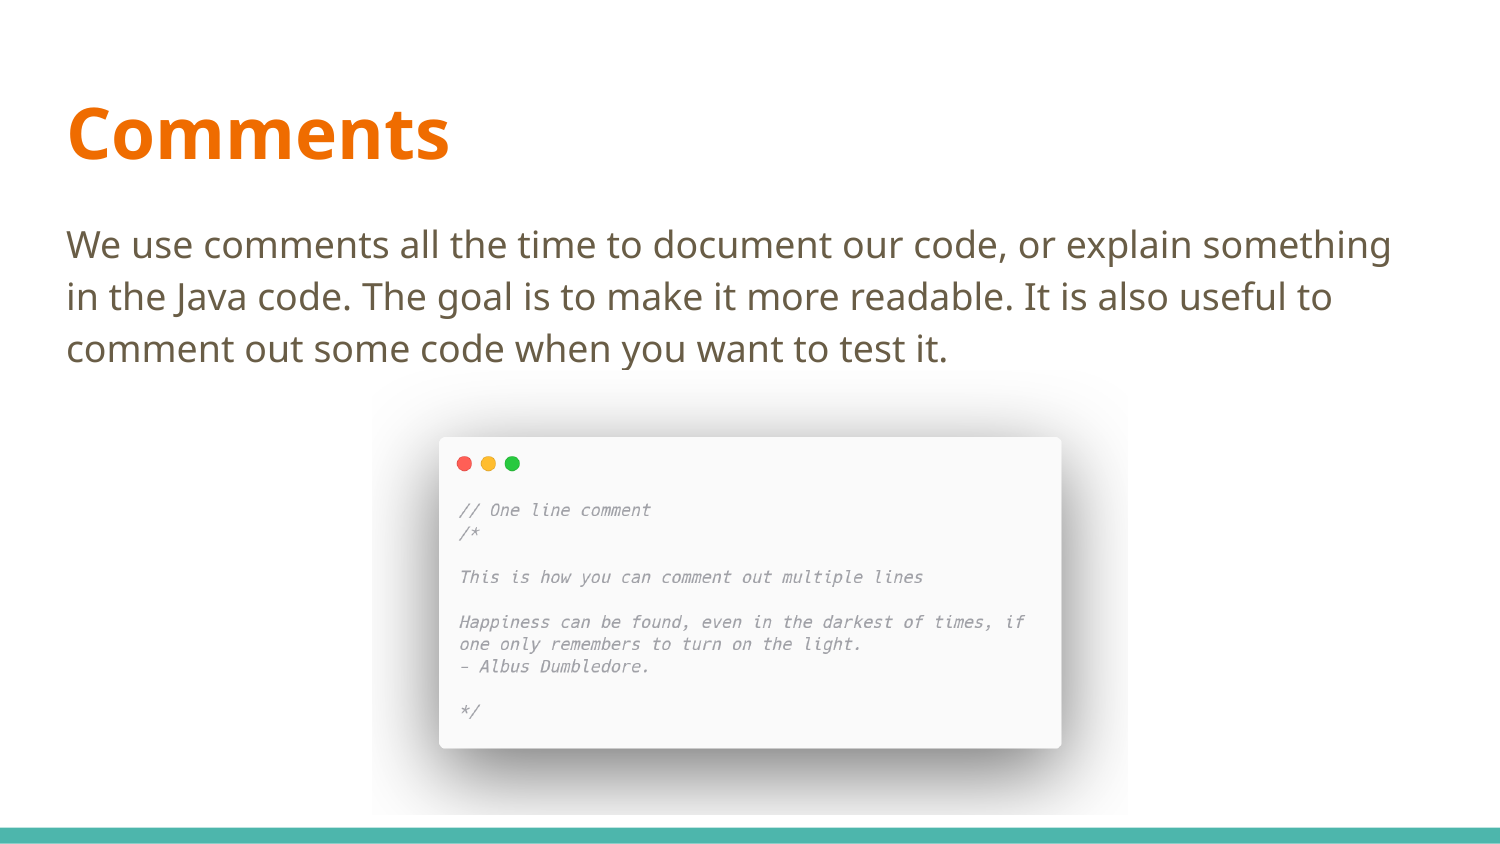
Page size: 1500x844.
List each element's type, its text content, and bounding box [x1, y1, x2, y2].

title Comments [51, 72, 1449, 189]
picture [372, 369, 1128, 815]
list We use comments all the time to document our code, or explain something in the Java code. The goal is to make it more readable. It is also useful to comment out some code when you want to test it. [51, 199, 1449, 742]
